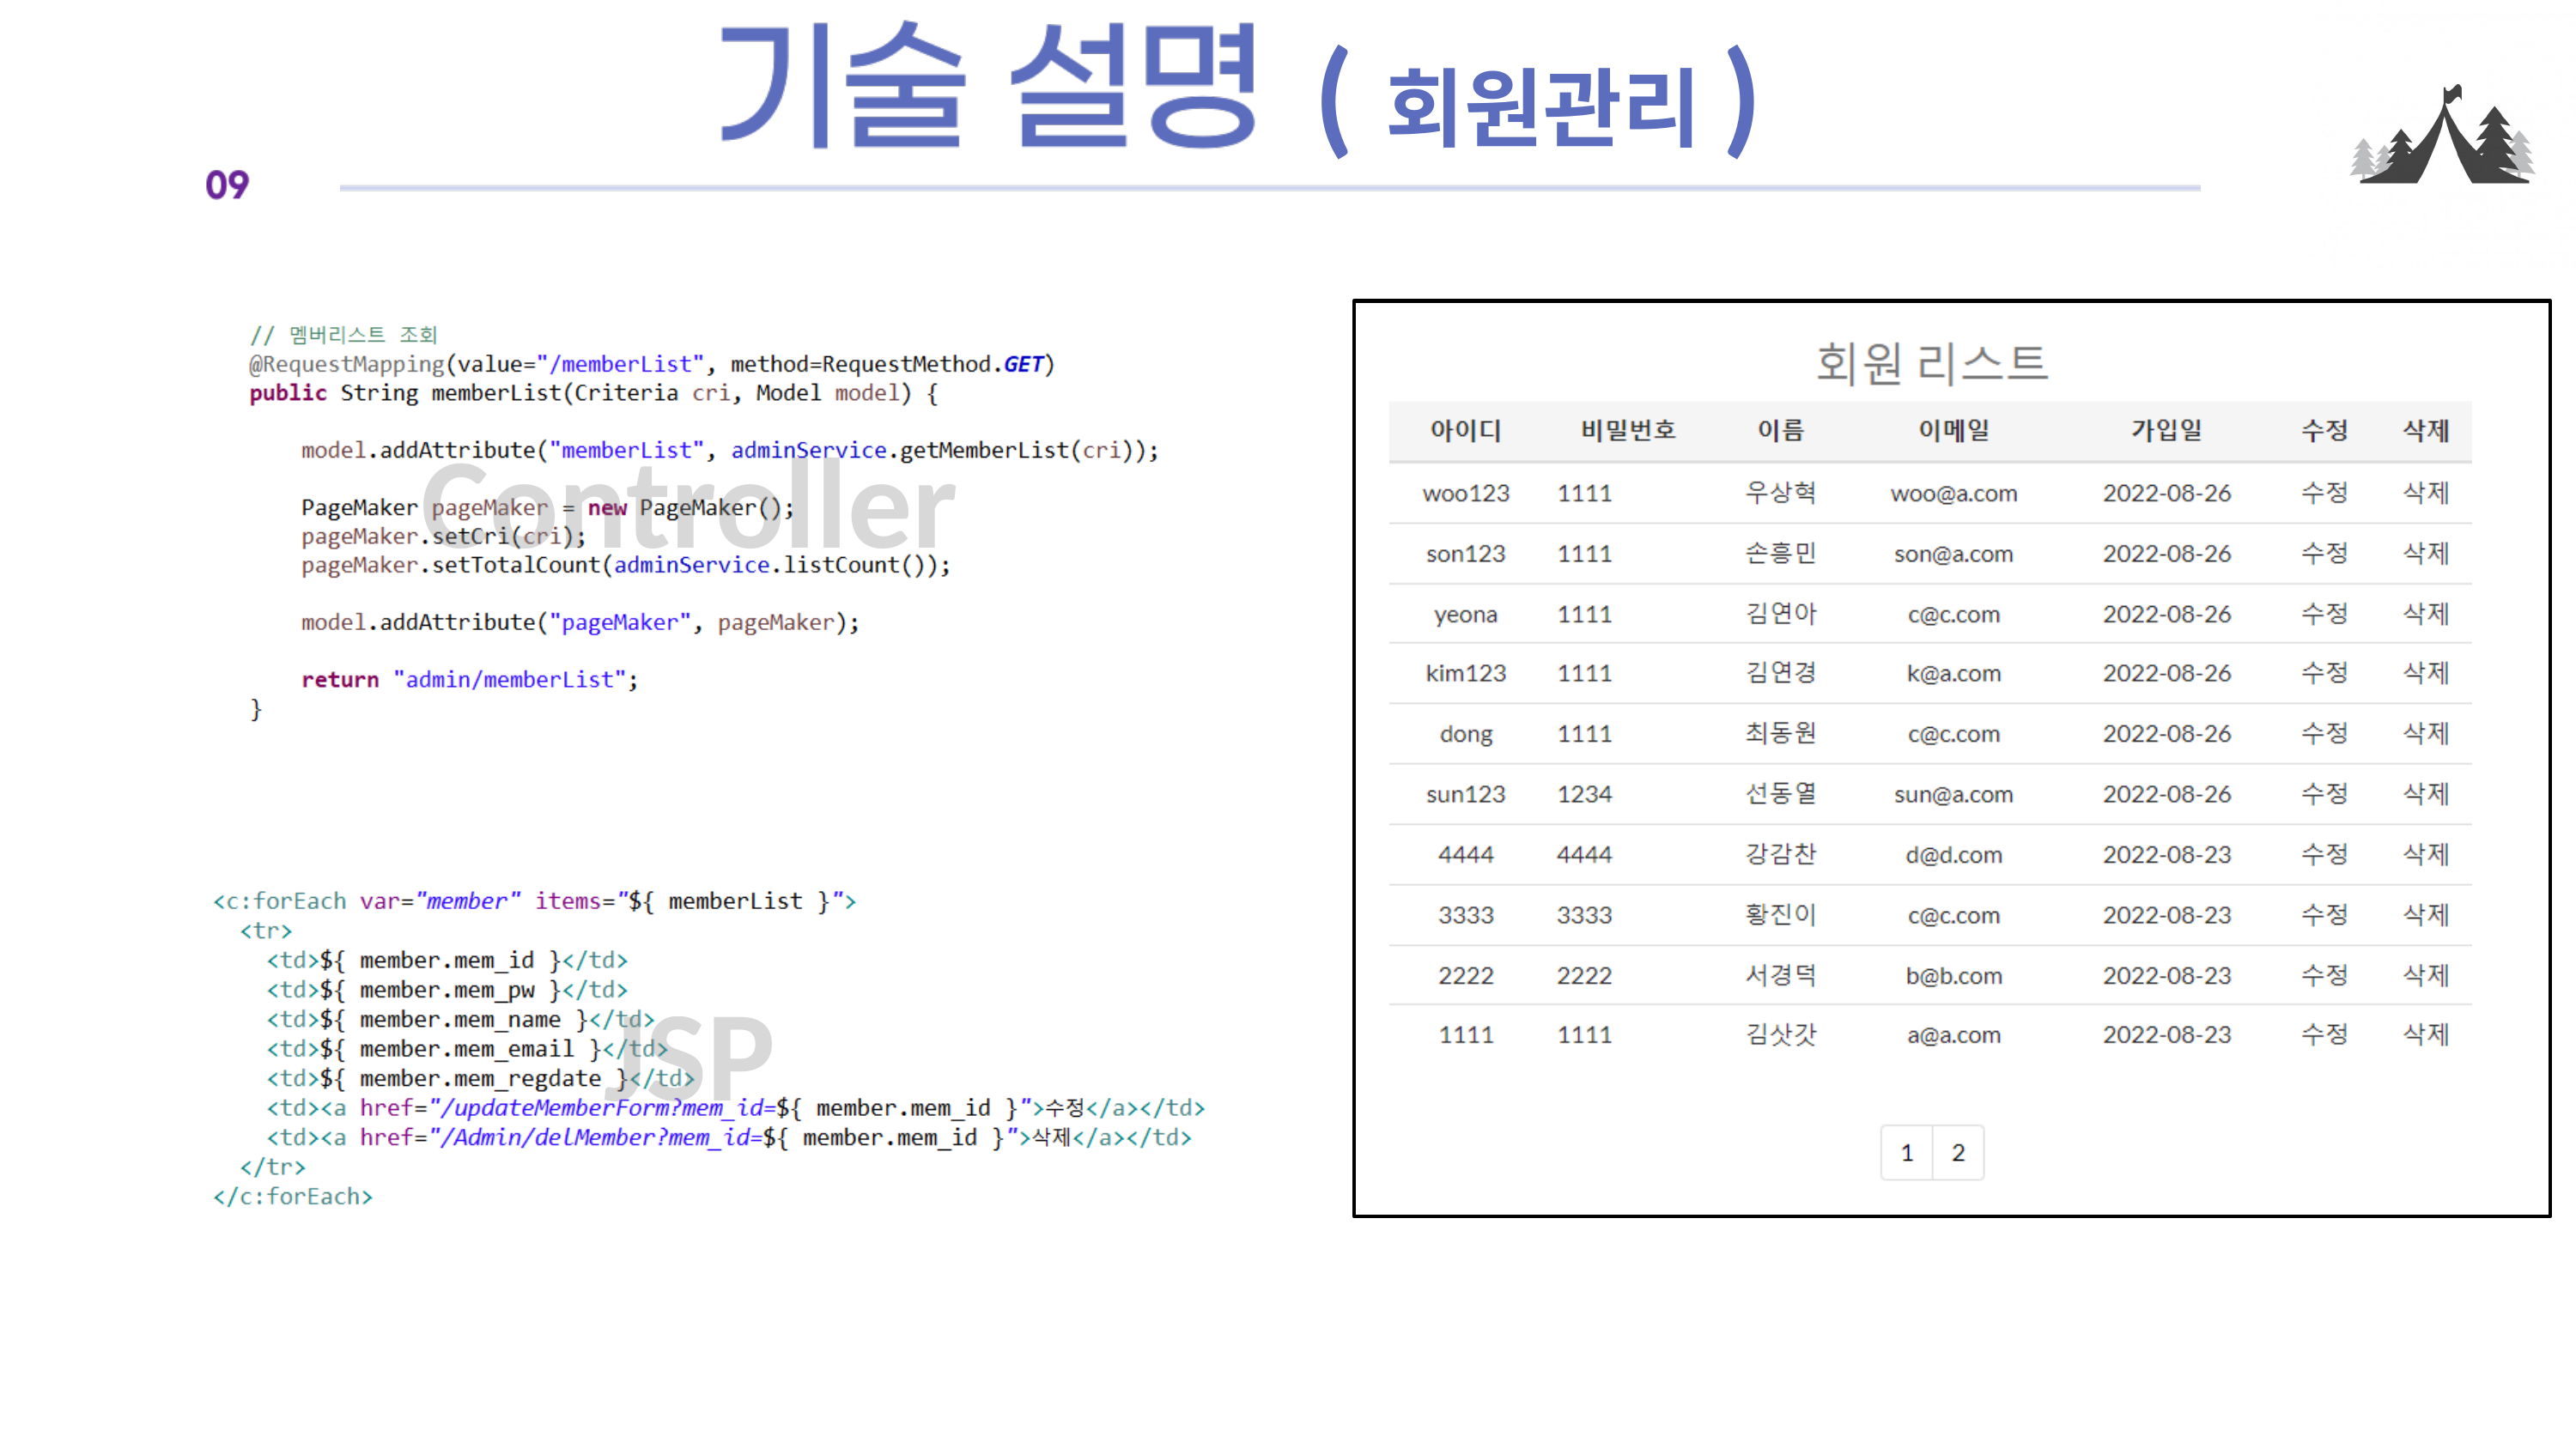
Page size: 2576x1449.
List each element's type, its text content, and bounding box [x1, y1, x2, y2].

picture [219, 318, 1179, 733]
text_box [1325, 180, 2202, 197]
picture [199, 160, 265, 228]
picture [187, 887, 1212, 1211]
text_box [340, 180, 583, 197]
text_box [1352, 299, 2552, 1218]
picture [2309, 0, 2576, 267]
picture [587, 0, 1321, 216]
text_box (회원관리) [1325, 5, 1980, 173]
picture [1388, 300, 2473, 1191]
